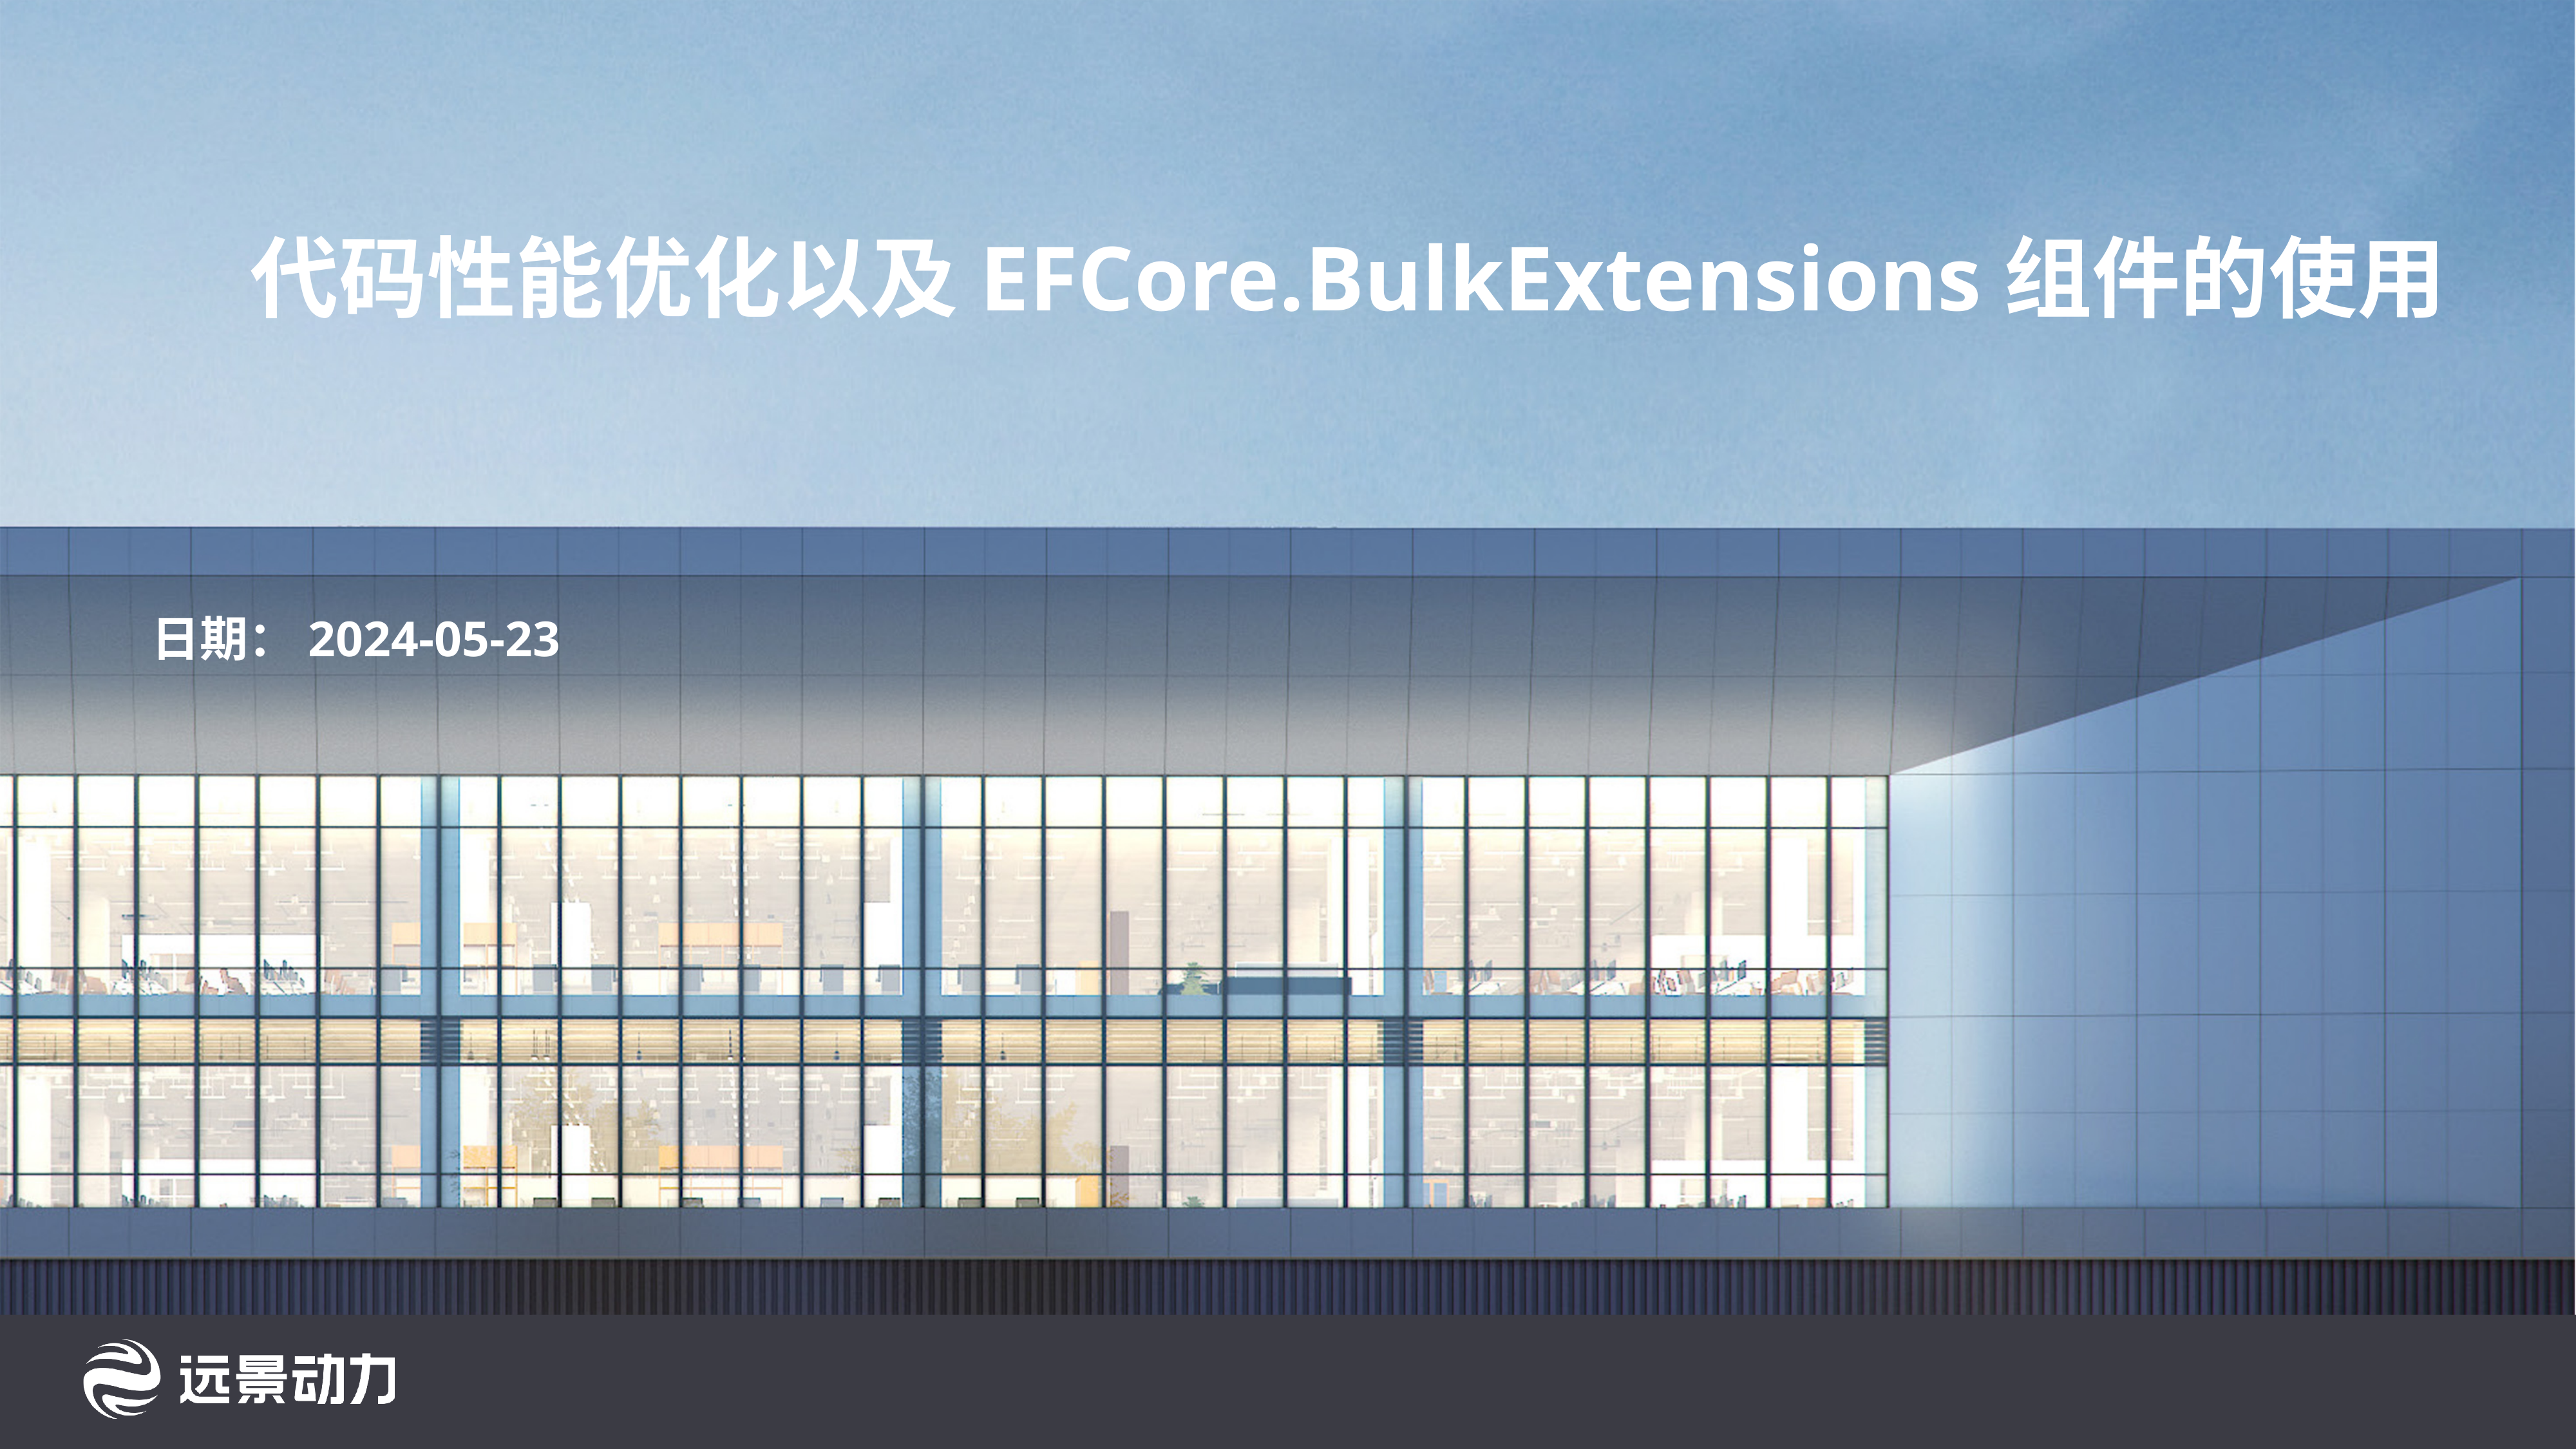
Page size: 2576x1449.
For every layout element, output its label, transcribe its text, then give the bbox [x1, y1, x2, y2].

list 日期：2024-05-23 [142, 610, 600, 677]
title 代码性能优化以及EFCore.BulkExtensions组件的使用 [240, 217, 2541, 389]
picture [0, 0, 2576, 1314]
